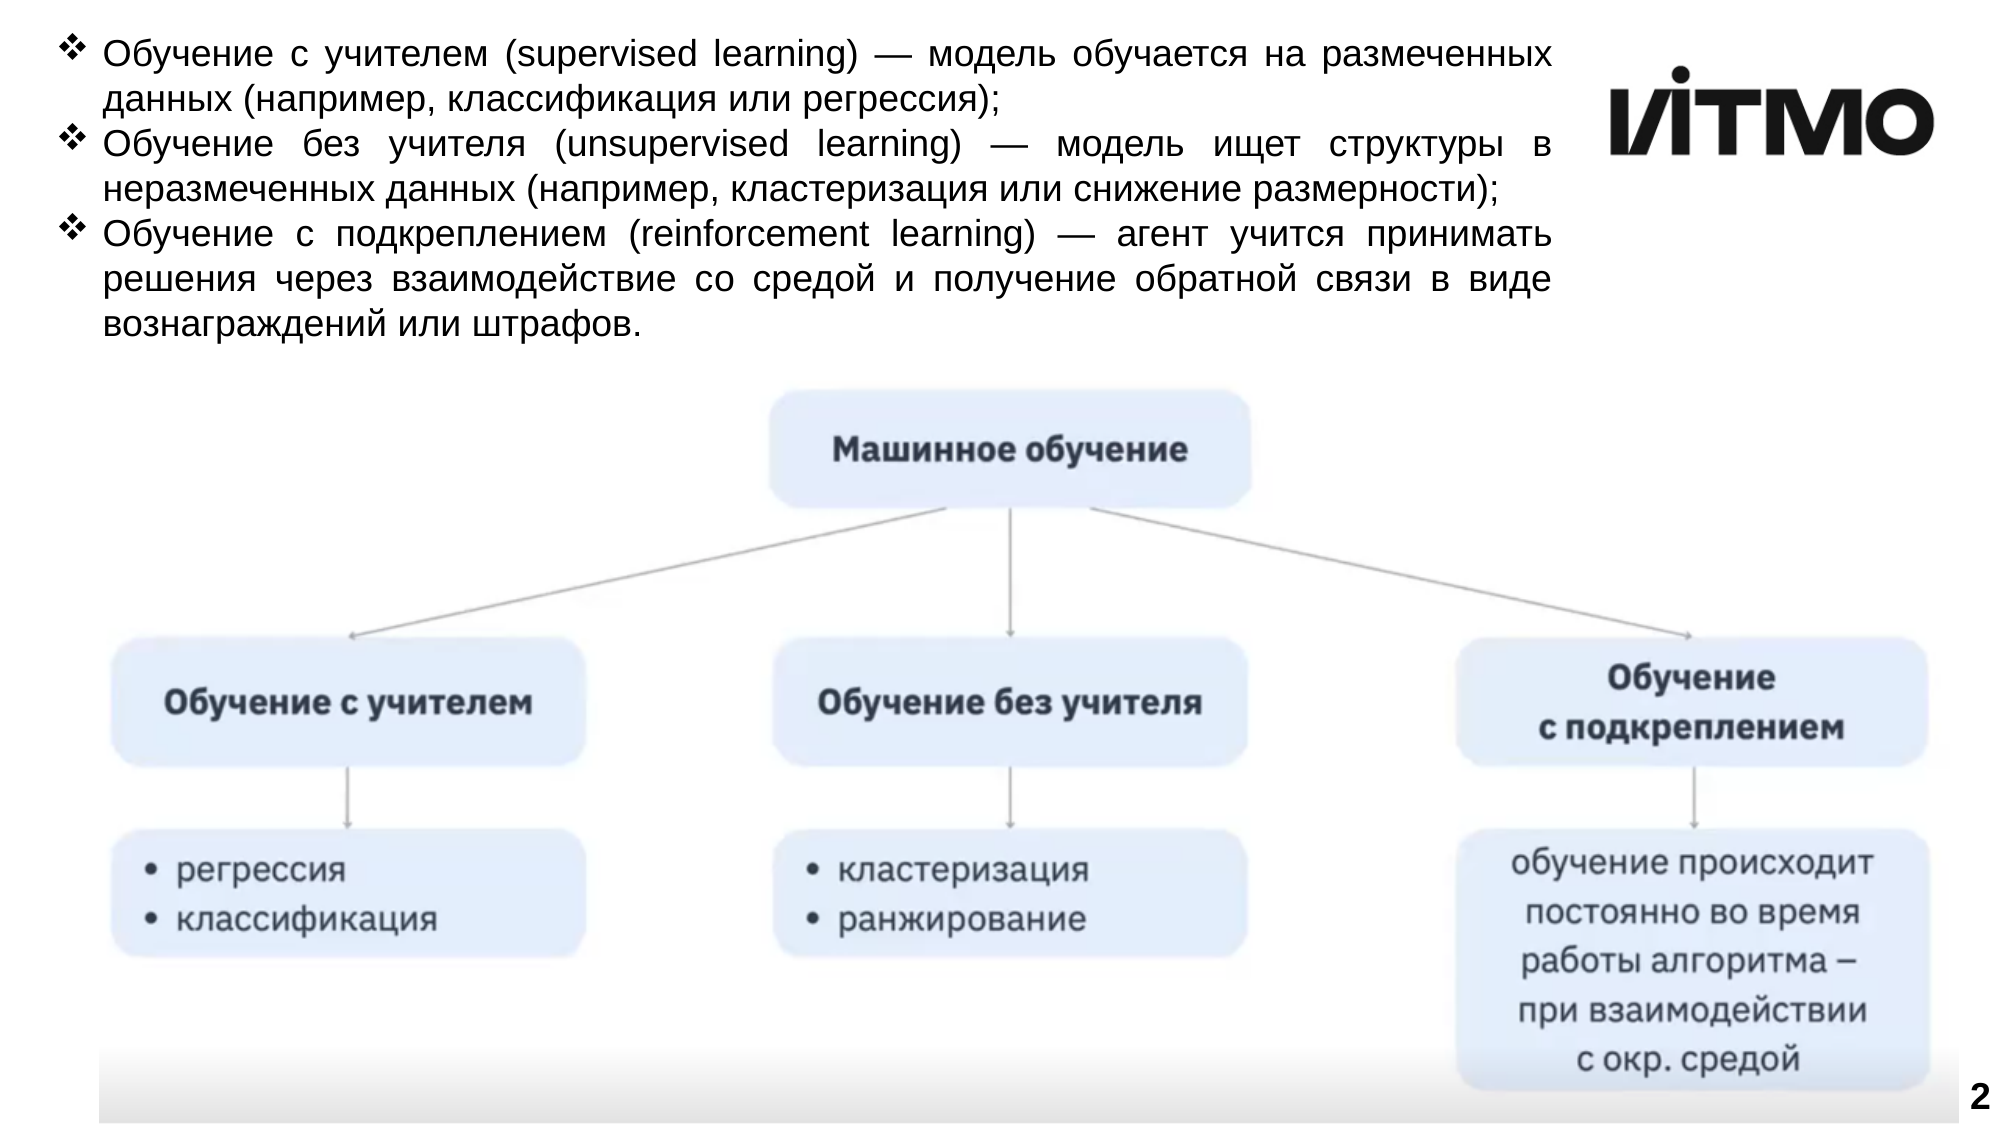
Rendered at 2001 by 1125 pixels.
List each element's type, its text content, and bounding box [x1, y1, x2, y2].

text_box 2 [1967, 1064, 2000, 1125]
picture [0, 0, 2001, 1125]
text_box Обучение с учителем (supervised learning) — модель обучается на размеченных данных (например, классификация или регрессия); Обучение без учителя (unsupervised learning) — модель ищет структуры в неразмеченных данных (например, кластеризация или снижение размерности); Обучение с подкреплением (reinforcement learning) — агент учится принимать решения через взаимодействие со средой и получение обратной связи в виде вознаграждений или штрафов. [40, 21, 1568, 352]
